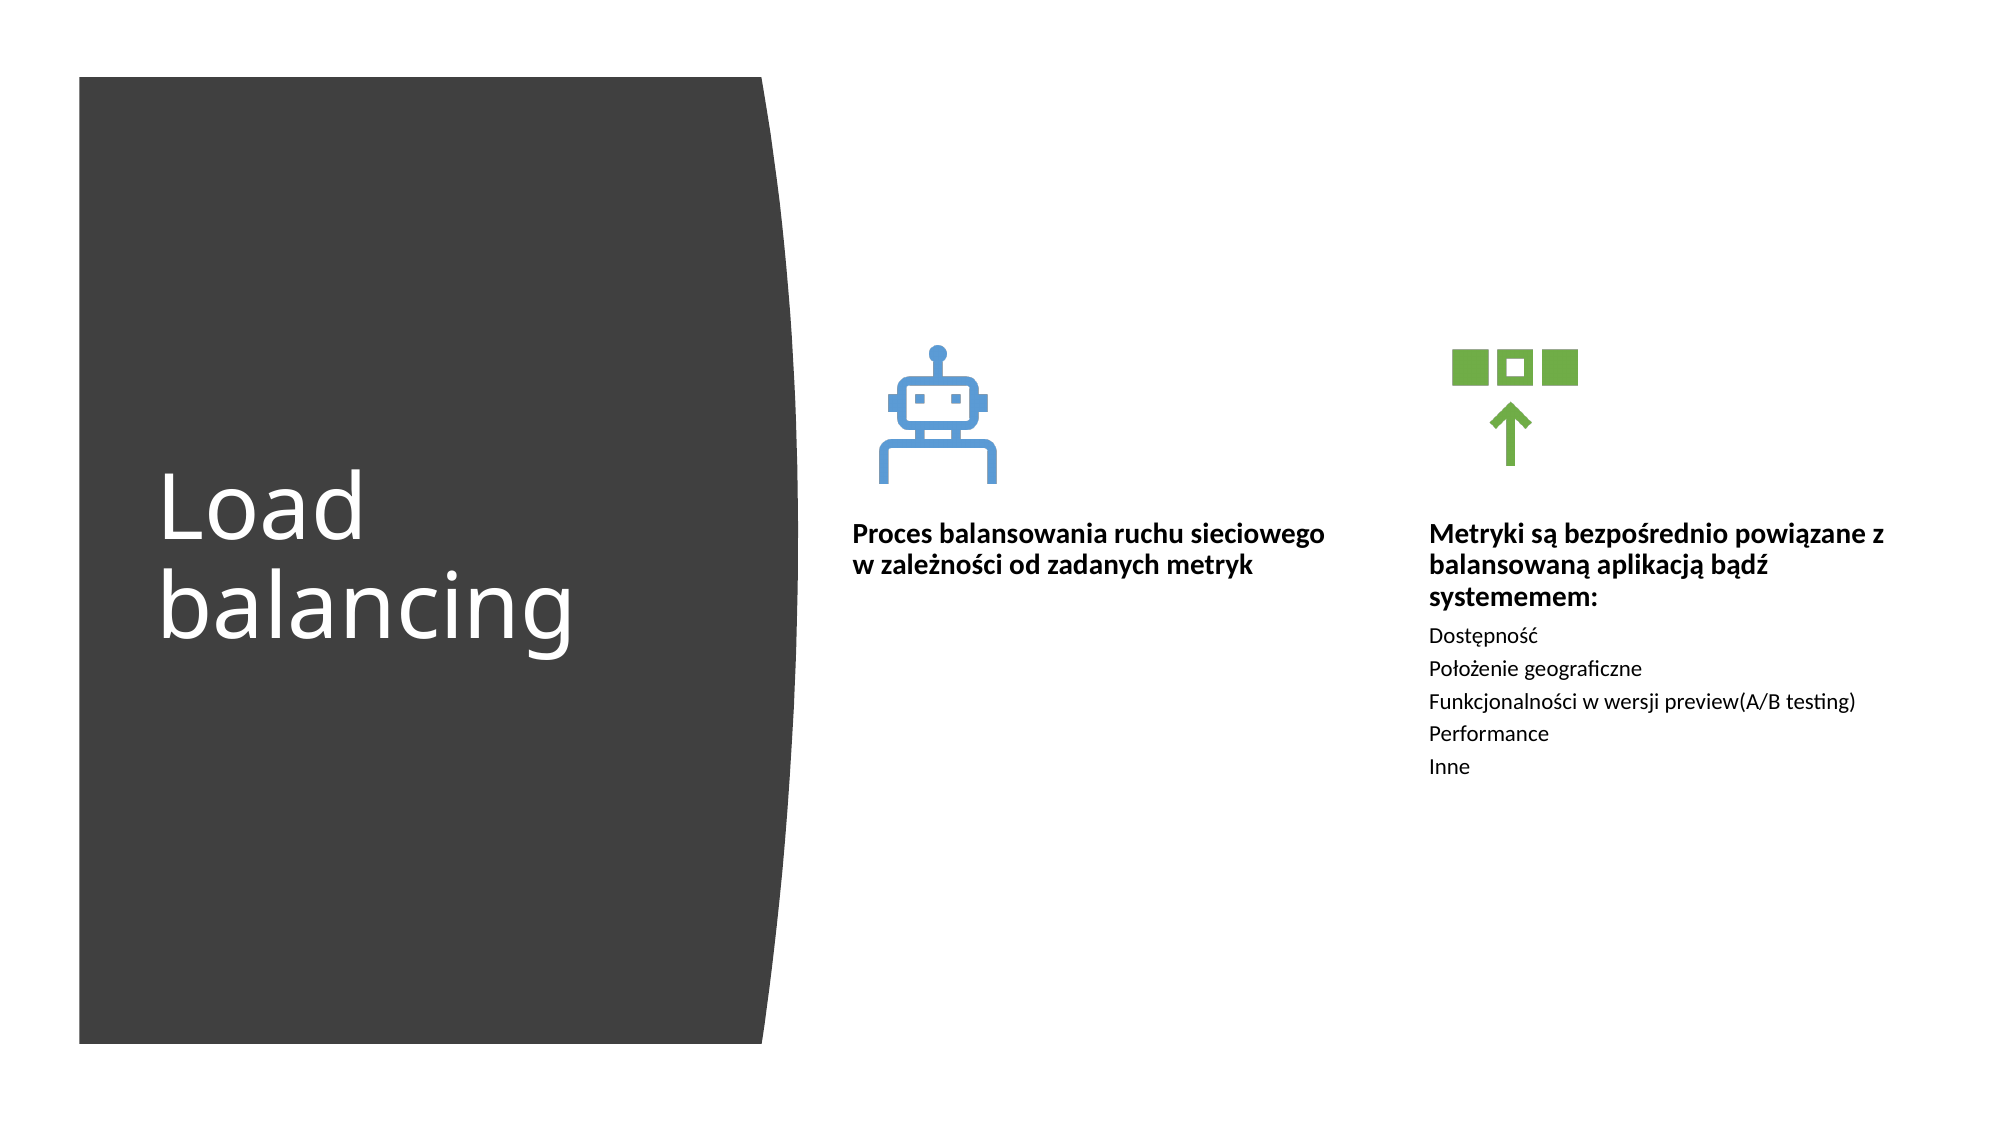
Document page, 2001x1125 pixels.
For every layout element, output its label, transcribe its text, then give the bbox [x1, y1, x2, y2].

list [852, 77, 1921, 1043]
text_box [78, 76, 800, 1045]
title Load balancing [141, 166, 702, 953]
